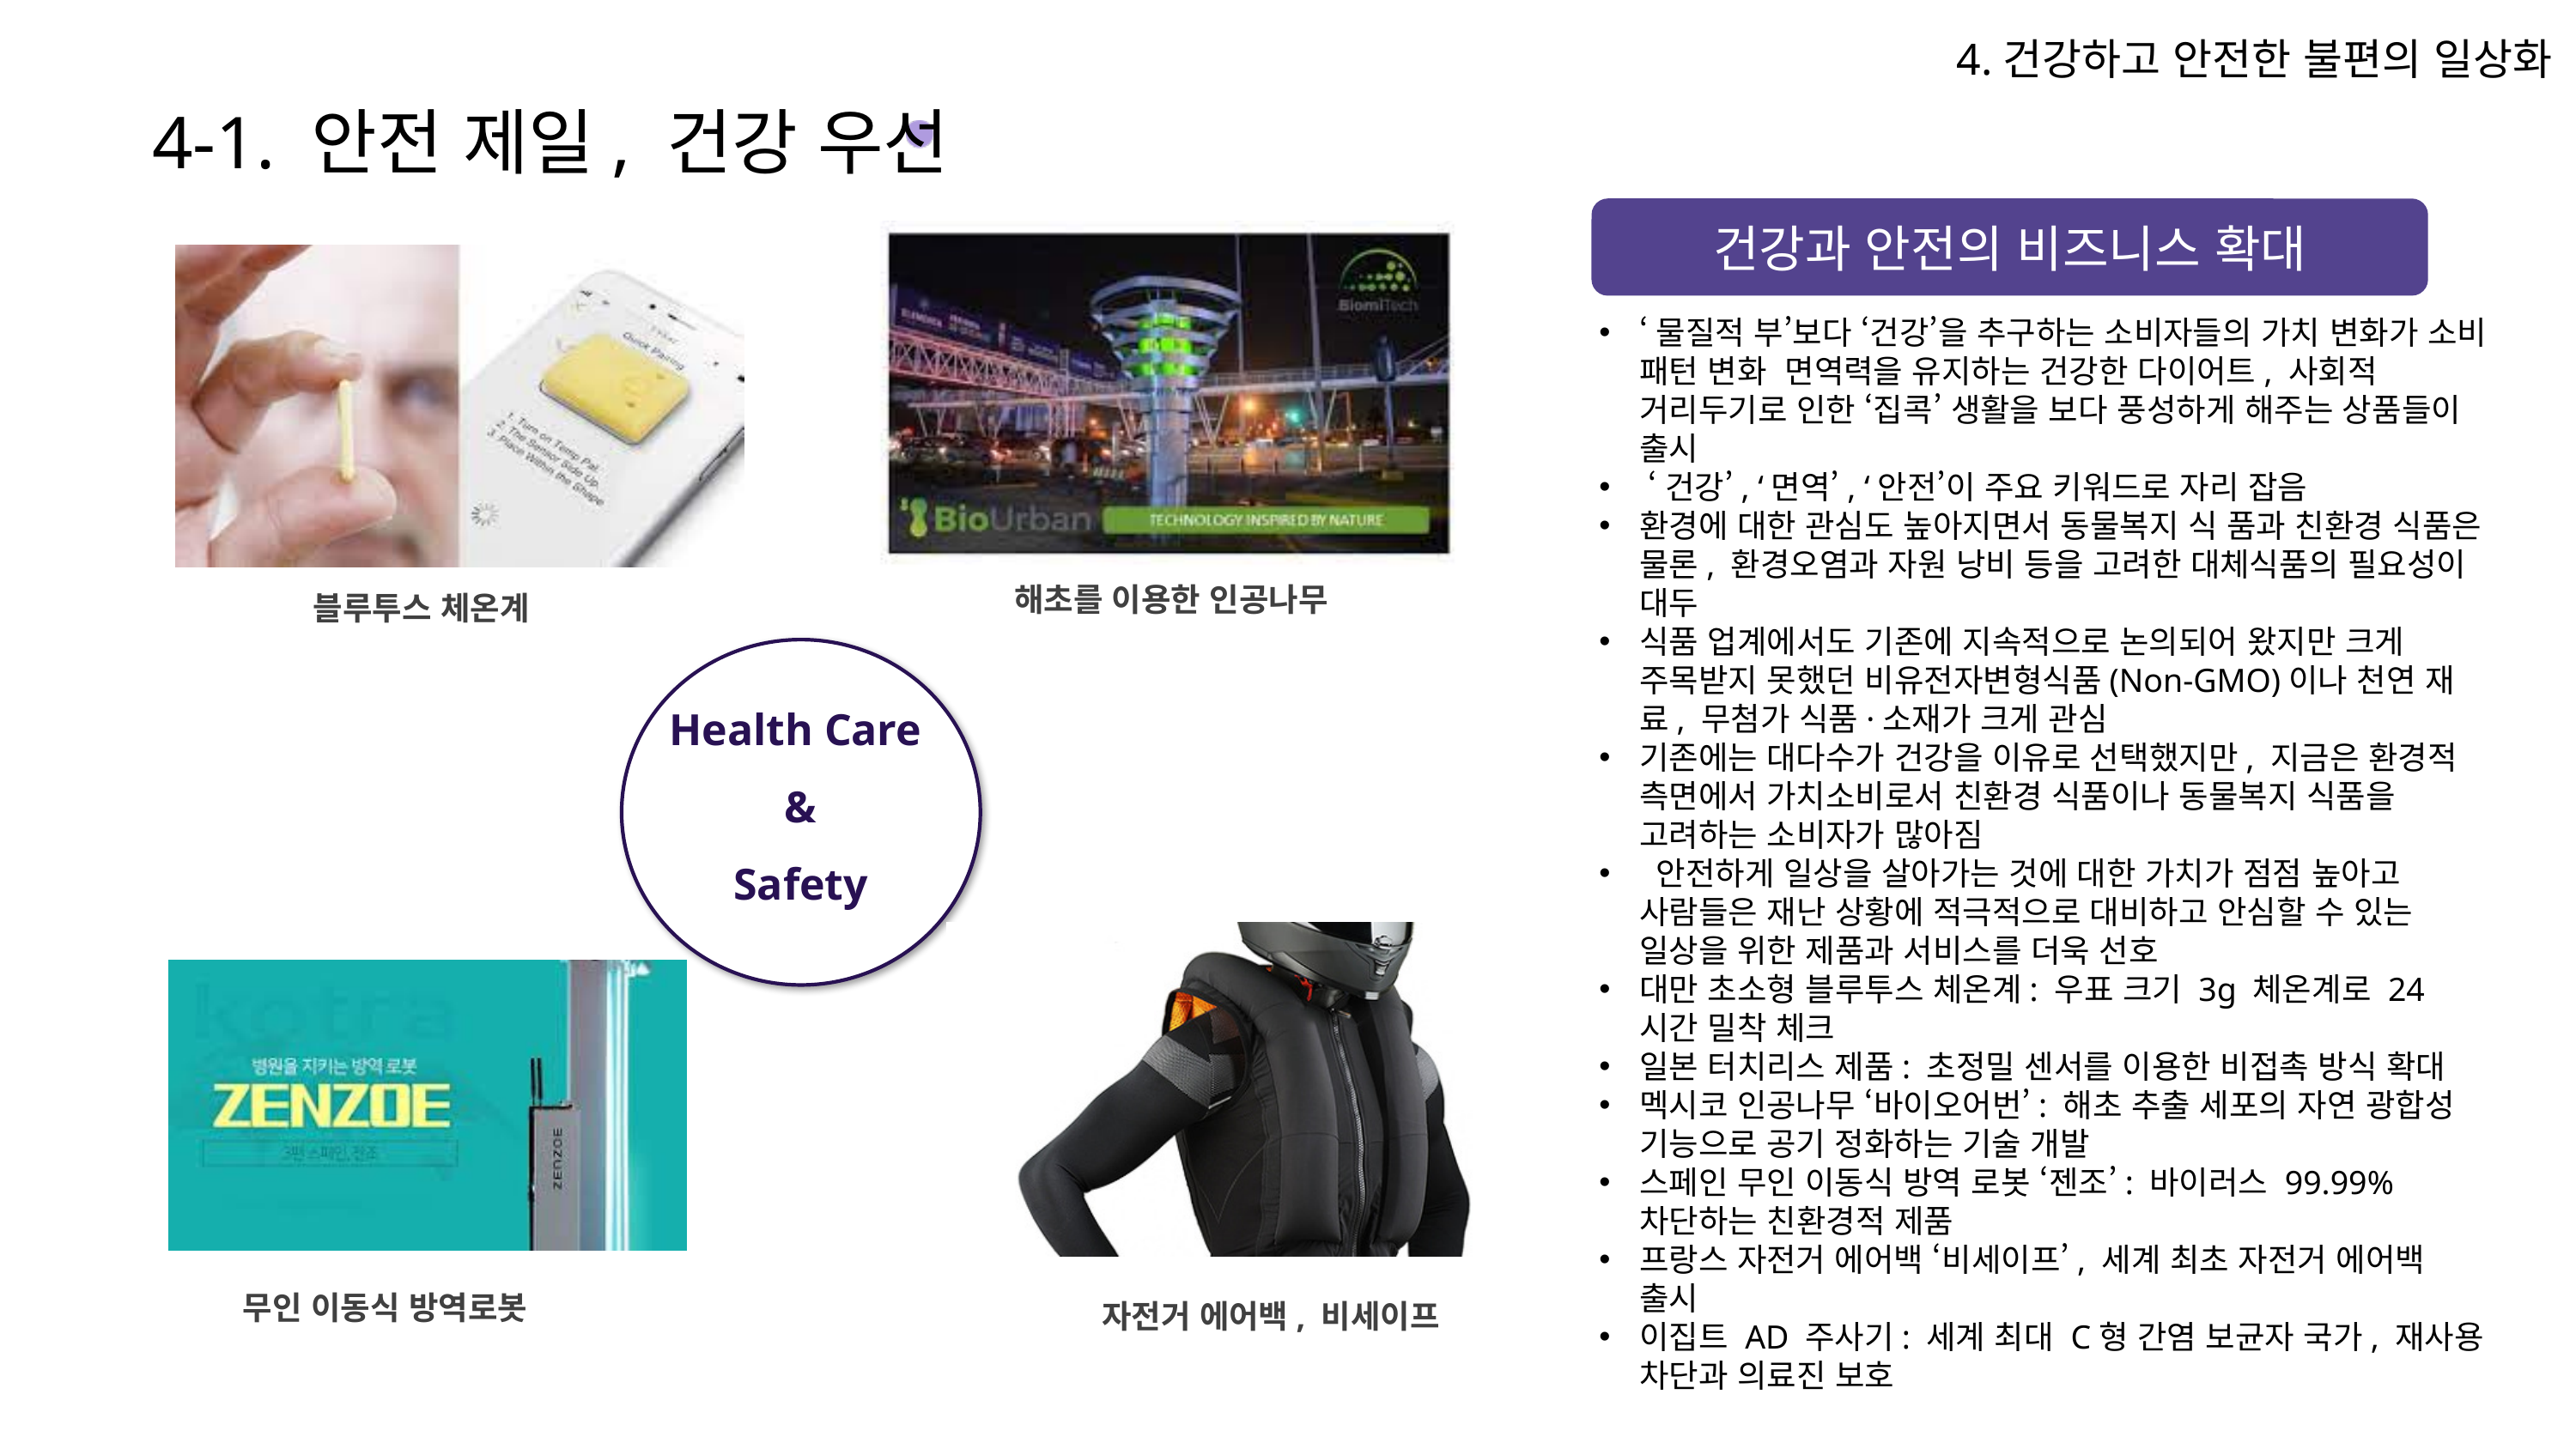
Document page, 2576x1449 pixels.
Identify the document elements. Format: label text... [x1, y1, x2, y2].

text_box 건강과 안전의 비즈니스 확대 [1589, 197, 2430, 298]
text_box 블루투스 체온계 [205, 581, 638, 634]
text_box 무인 이동식 방역로봇 [168, 1281, 602, 1333]
text_box 해초를 이용한 인공나무 [955, 581, 1388, 624]
text_box 4.건강하고 안전한 불편의 일상화 [1127, 26, 2566, 90]
text_box ‘물질적 부’보다 ‘건강’을 추구하는 소비자들의 가치 변화가 소비 패턴 변화 면역력을 유지하는 건강한 다이어트, 사회적 거리두기로 인한 ‘집콕’ 생활을 보다 풍성하게 해주는 상품들이 출시 ‘건강’, ‘면역’, ‘안전’이 주요 키워드로 자리 잡음 환경에 대한 관심도 높아지면서 동물복지 식 품과 친환경 식품은 물론, 환경오염과 자원 낭비 등을 고려한 대체식품의 필요성이 대두 식품 업계에서도 기존에 지속적으로 논의되어 왔지만 크게 주목받지 못했던 비유전자변형식품(Non-GMO)이나 천연 재료, 무첨가 식품·소재가 크게 관심 기존에는 대다수가 건강을 이유로 선택했지만, 지금은 환경적 측면에서 가치소비로서 친환경 식품이나 동물복지 식품을 고려하는 소비자가 많아짐 안전하게 일상을 살아가는 것에 대한 가치가 점점 높아고 사람들은 재난 상황에 적극적으로 대비하고 안심할 수 있는 일상을 위한 제품과 서비스를 더욱 선호 대만 초소형 블루투스 체온계: 우표 크기 3g 체온계로 24시간 밀착 체크 일본 터치리스 제품: 초정밀 센서를 이용한 비접촉 방식 확대 멕시코 인공나무 ‘바이오어번’: 해초 추출 세포의 자연 광합성 기능으로 공기 정화하는 기술 개발 스페인 무인 이동식 방역 로봇 ‘젠조’: 바이러스 99.99% 차단하는 친환경적 제품 프랑스 자전거 에어백 ‘비세이프’, 세계 최초 자전거 에어백 출시 이집트 AD 주사기: 세계 최대 C형 간염 보균자 국가, 재사용 차단과 의료진 보호 [1586, 306, 2503, 1400]
text_box 자전거 에어백, 비세이프 [1054, 1289, 1487, 1342]
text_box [906, 120, 934, 149]
text_box 4-1. 안전 제일, 건강 우선 [139, 91, 2526, 190]
text_box Health Care & Safety [621, 640, 981, 985]
picture [848, 221, 1495, 573]
picture [946, 922, 1541, 1257]
picture [175, 245, 745, 567]
picture [168, 960, 688, 1251]
